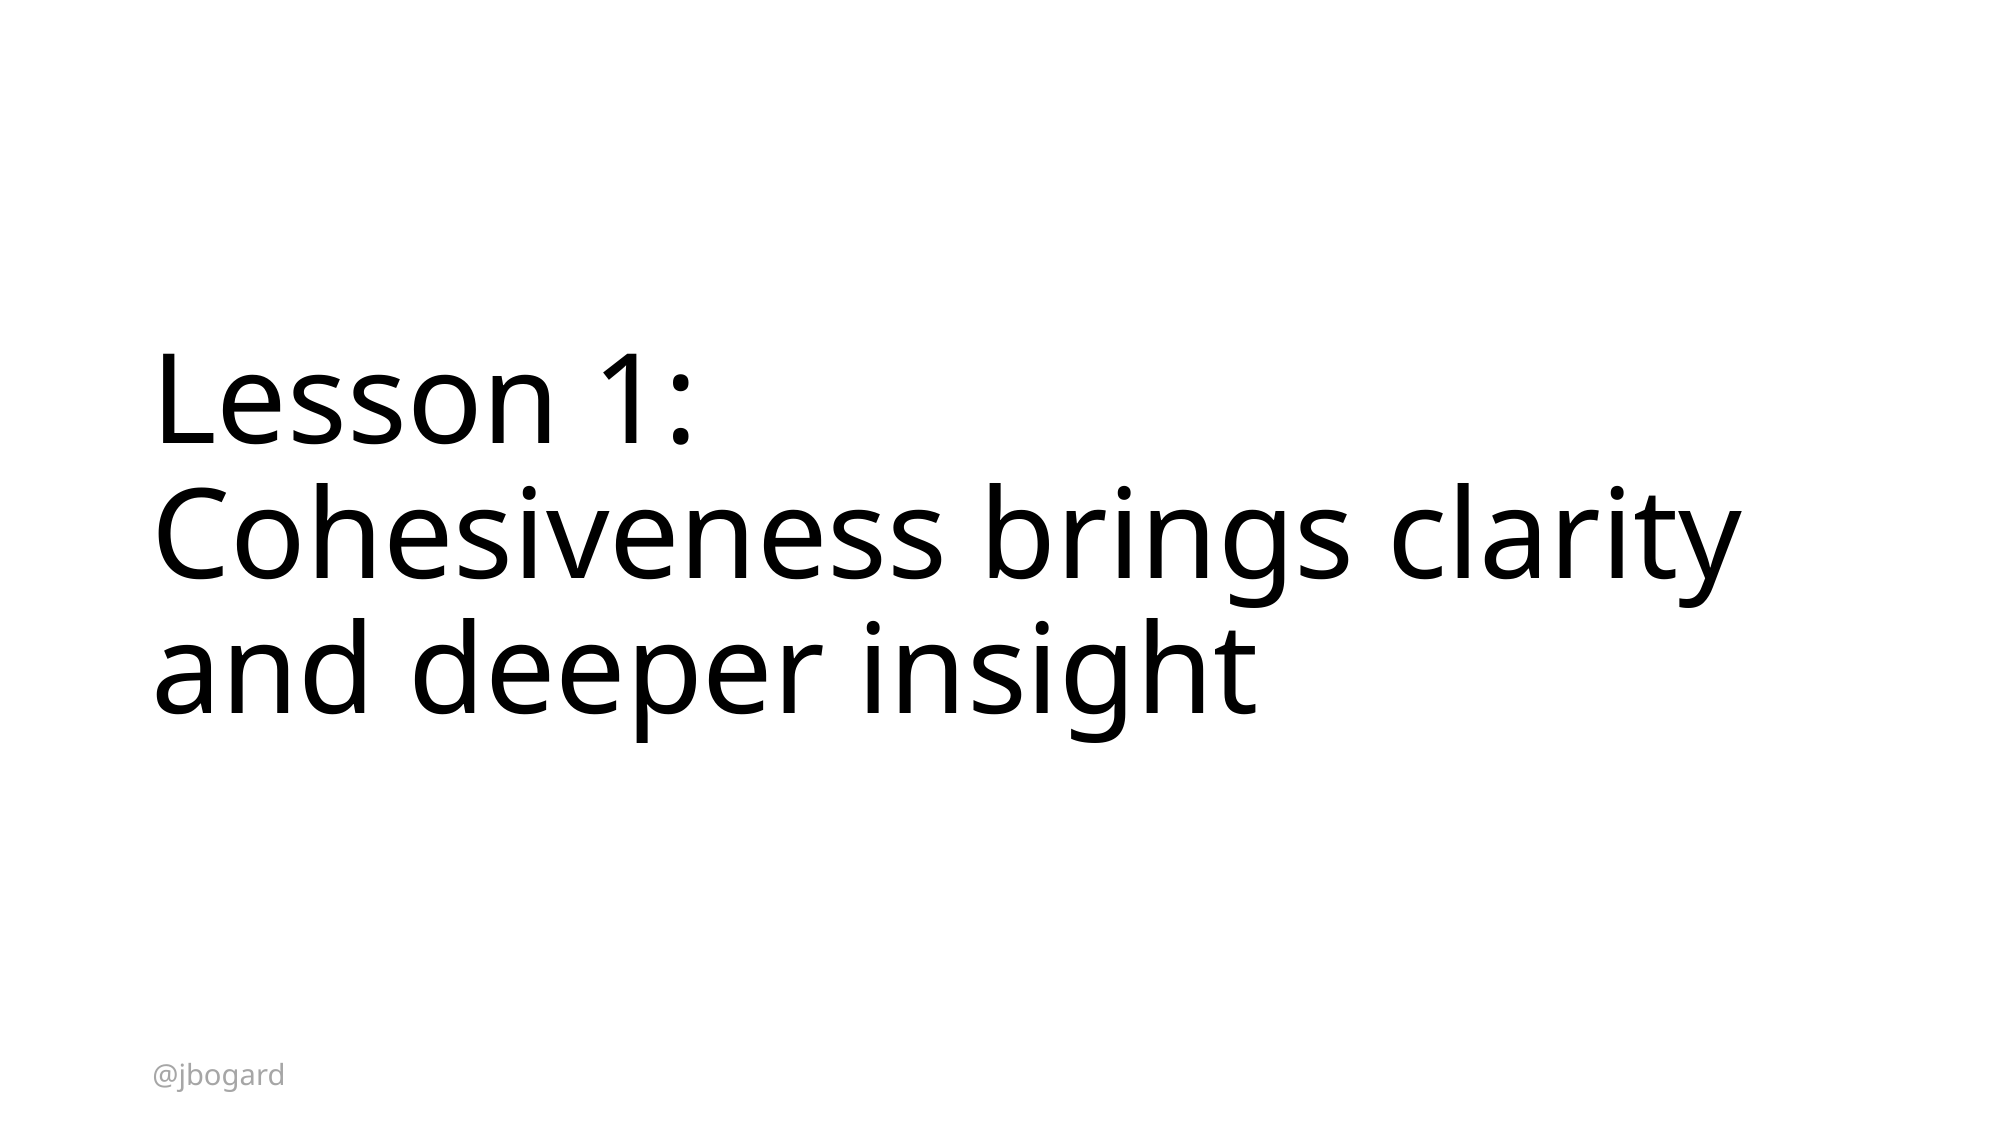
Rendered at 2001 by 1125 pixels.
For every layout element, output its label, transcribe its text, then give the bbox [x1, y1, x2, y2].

title Lesson 1: Cohesiveness brings clarity and deeper insight [136, 280, 1862, 749]
